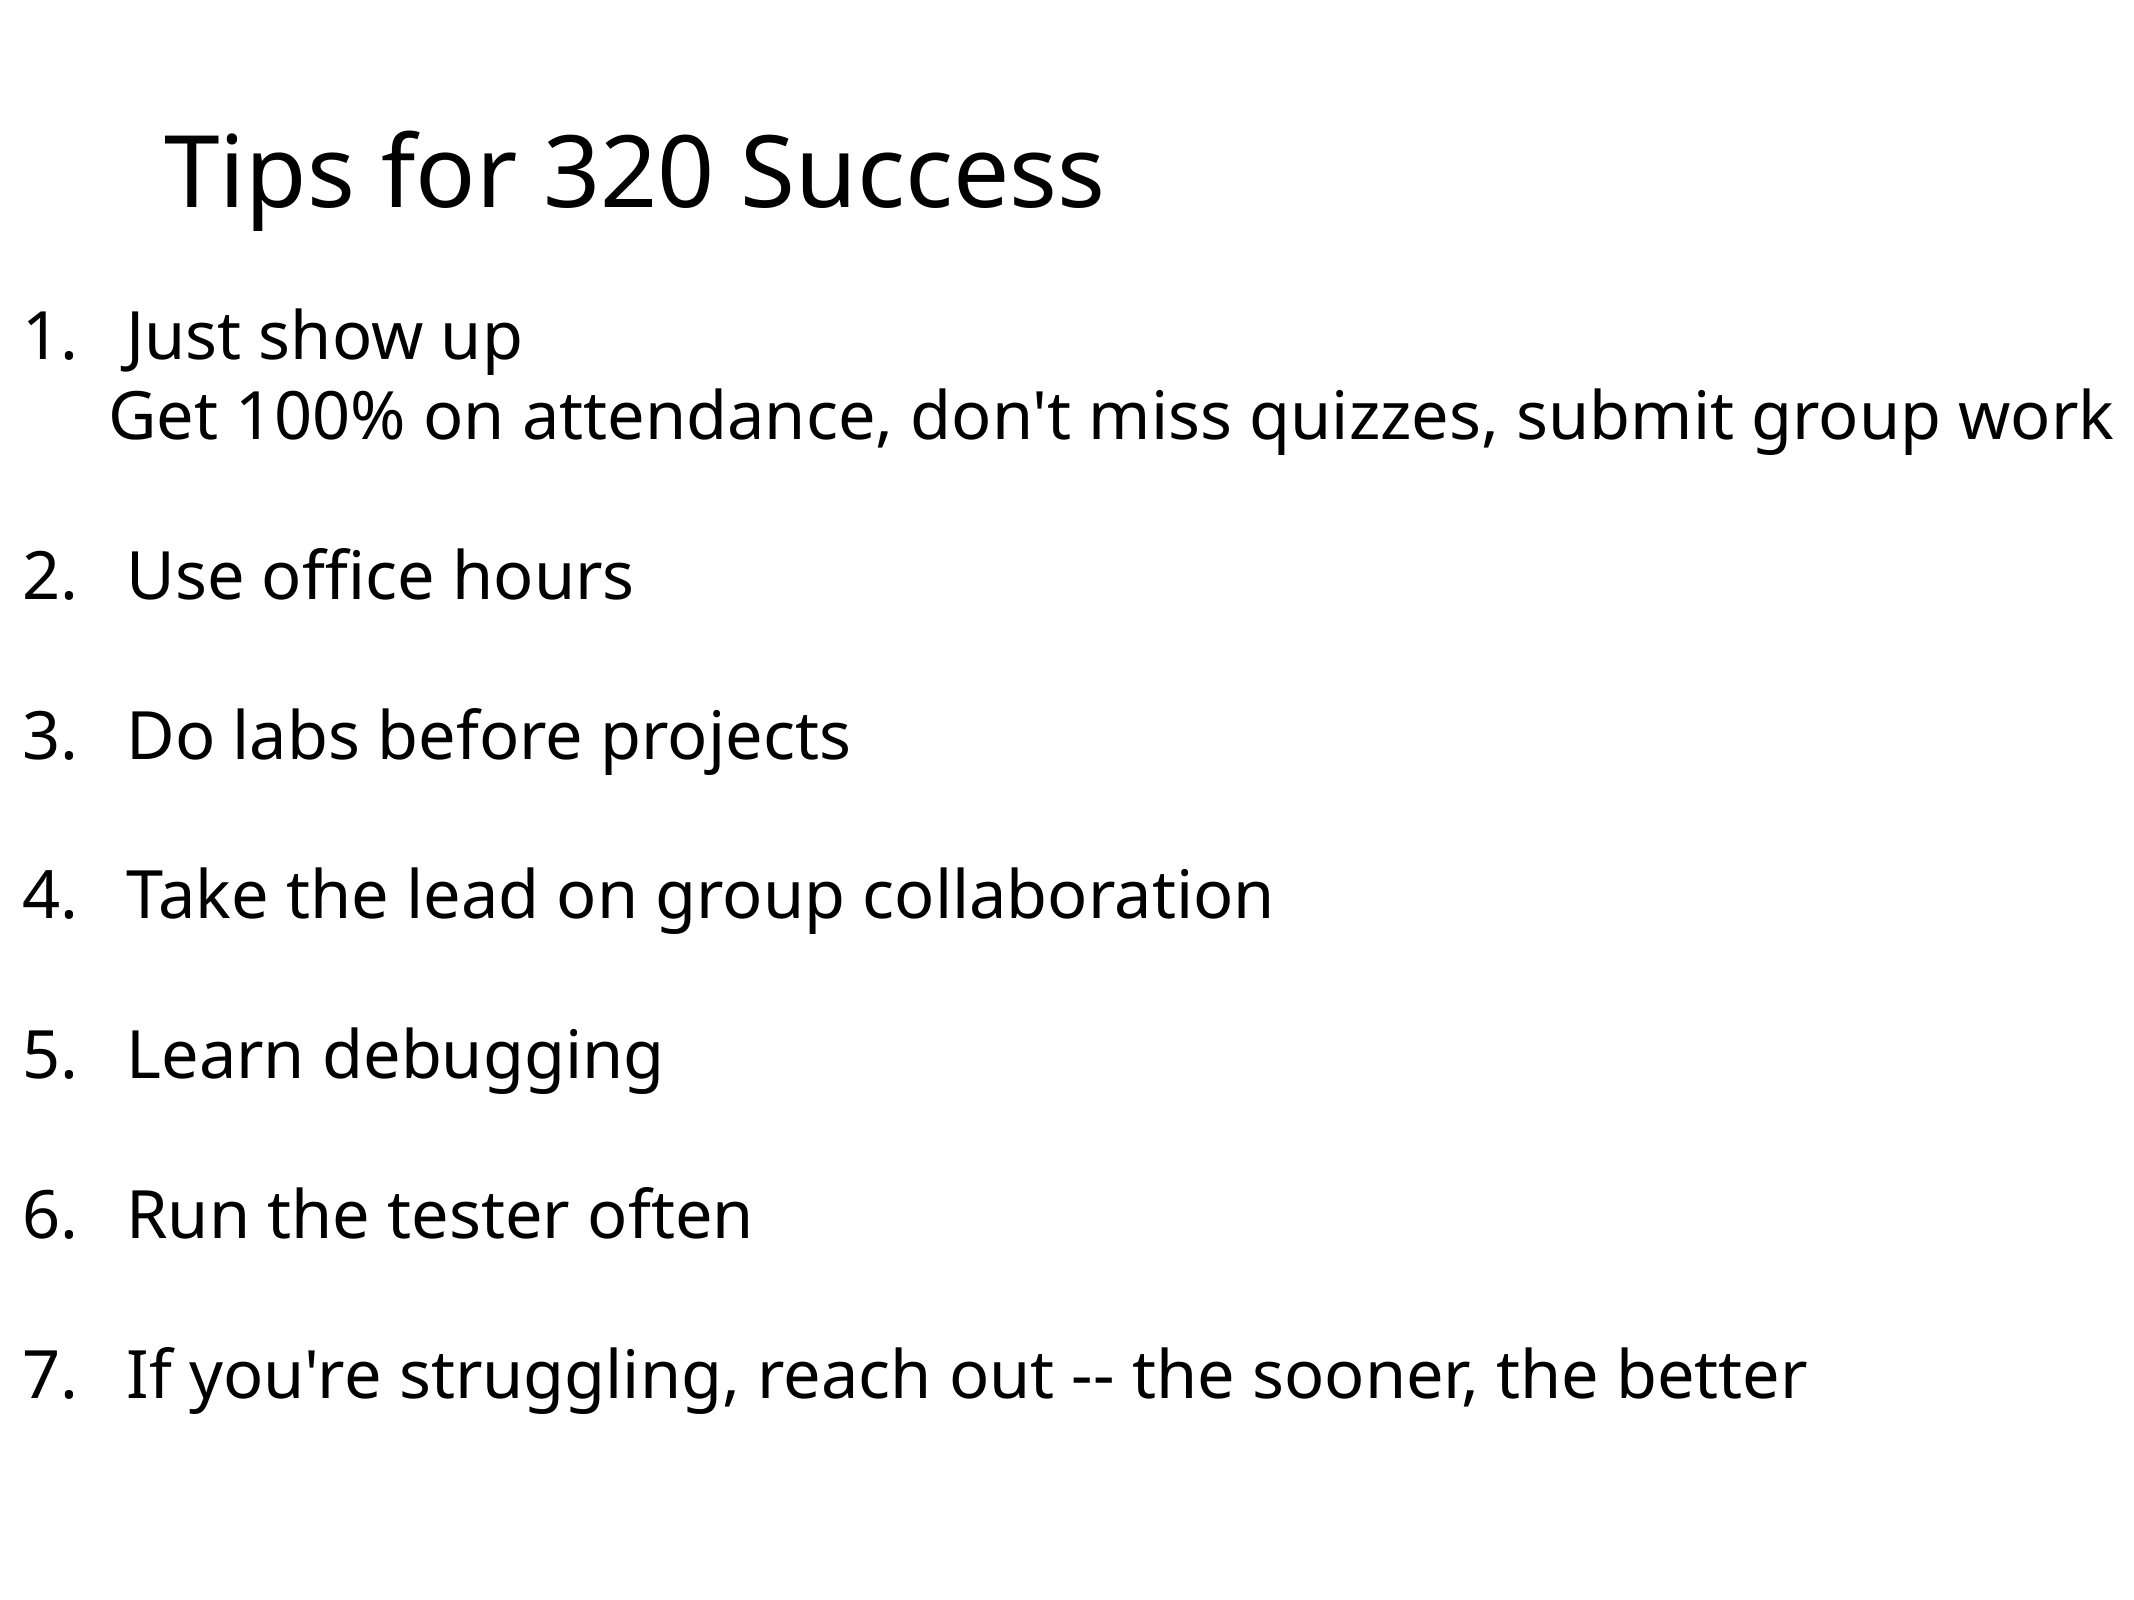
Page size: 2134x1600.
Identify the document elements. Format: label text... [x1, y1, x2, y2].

text_box Just show up Get 100% on attendance, don't miss quizzes, submit group work Use office hours Do labs before projects Take the lead on group collaboration Learn debugging Run the tester often If you're struggling, reach out -- the sooner, the better [13, 284, 2126, 1421]
title Tips for 320 Success [155, 92, 1978, 242]
